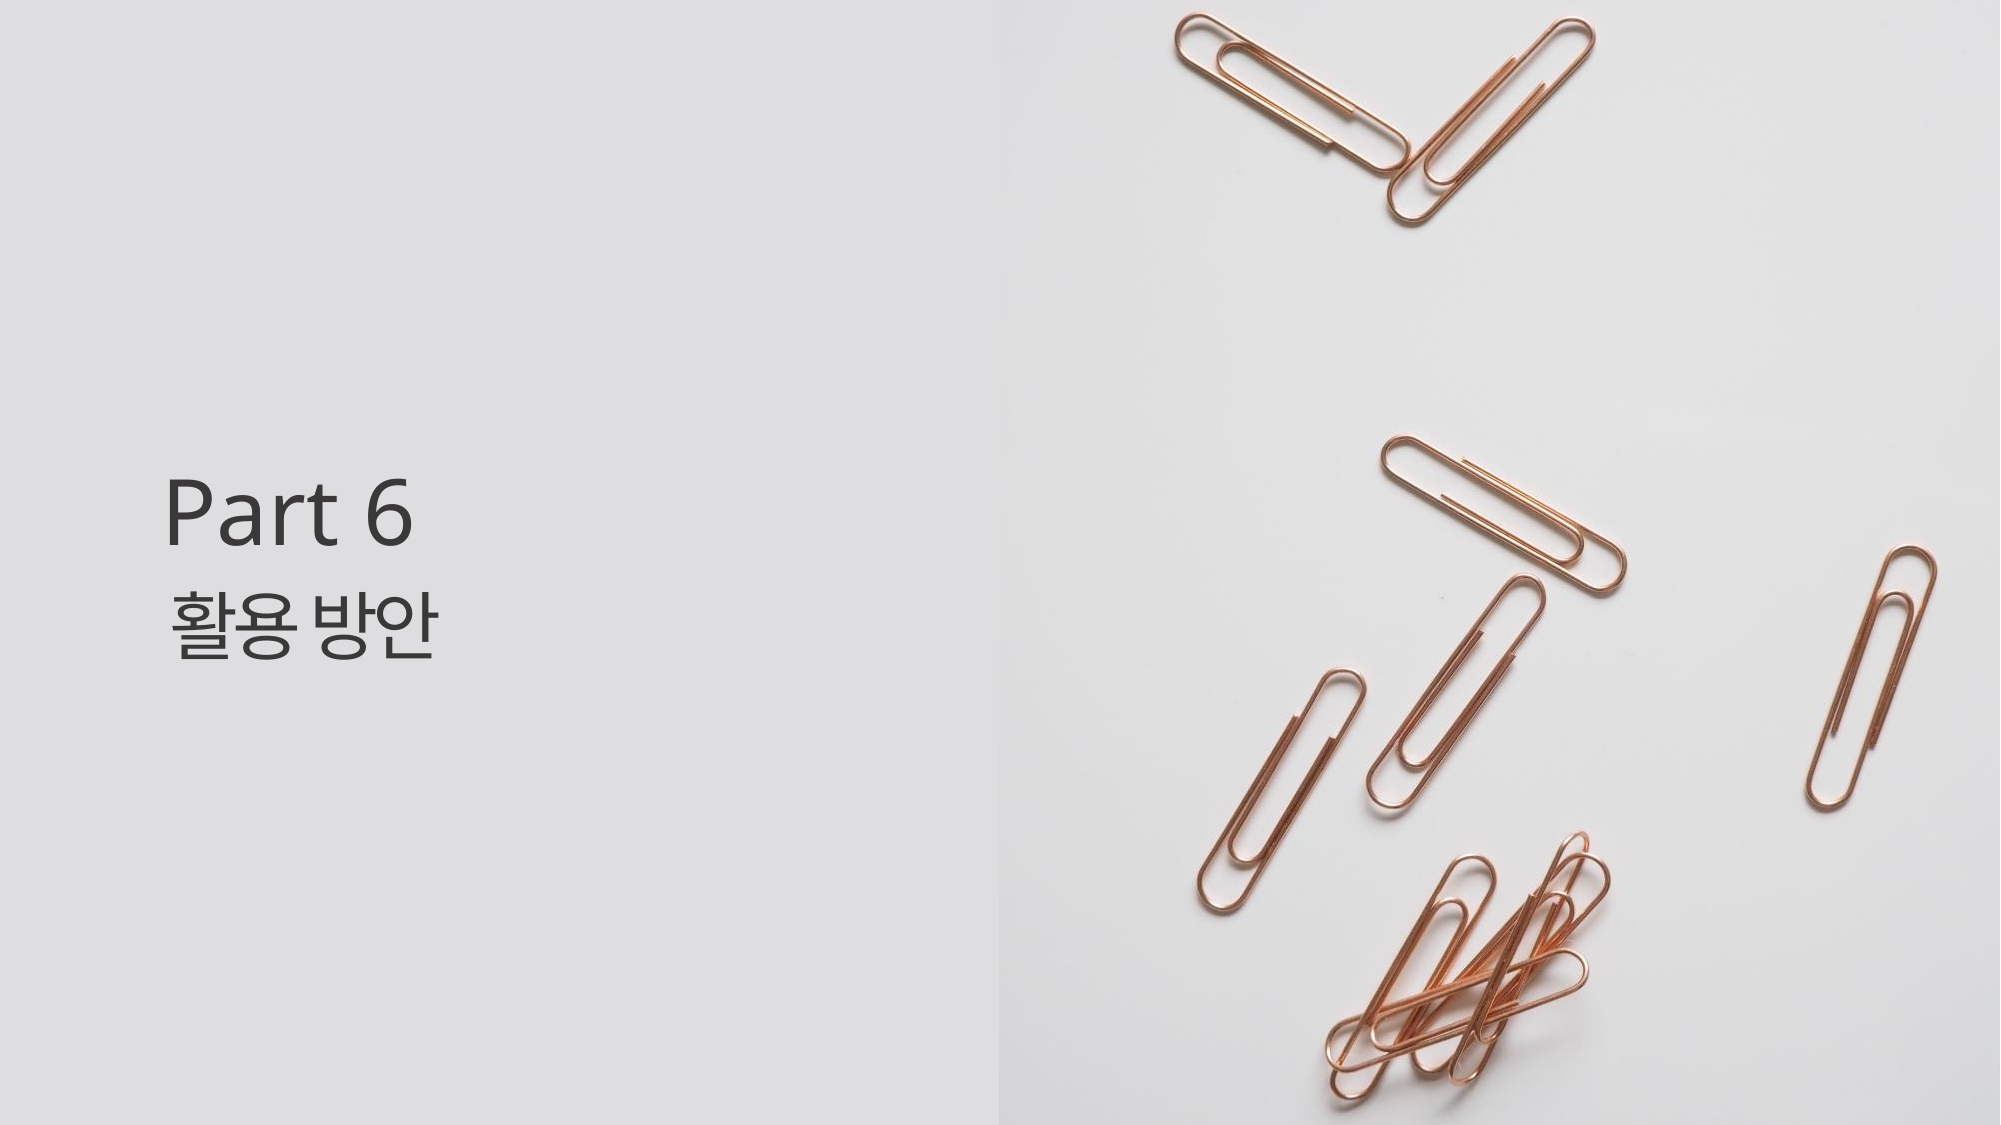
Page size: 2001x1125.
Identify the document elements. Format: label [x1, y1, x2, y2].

picture [999, 0, 2000, 1125]
text_box [147, 446, 464, 679]
